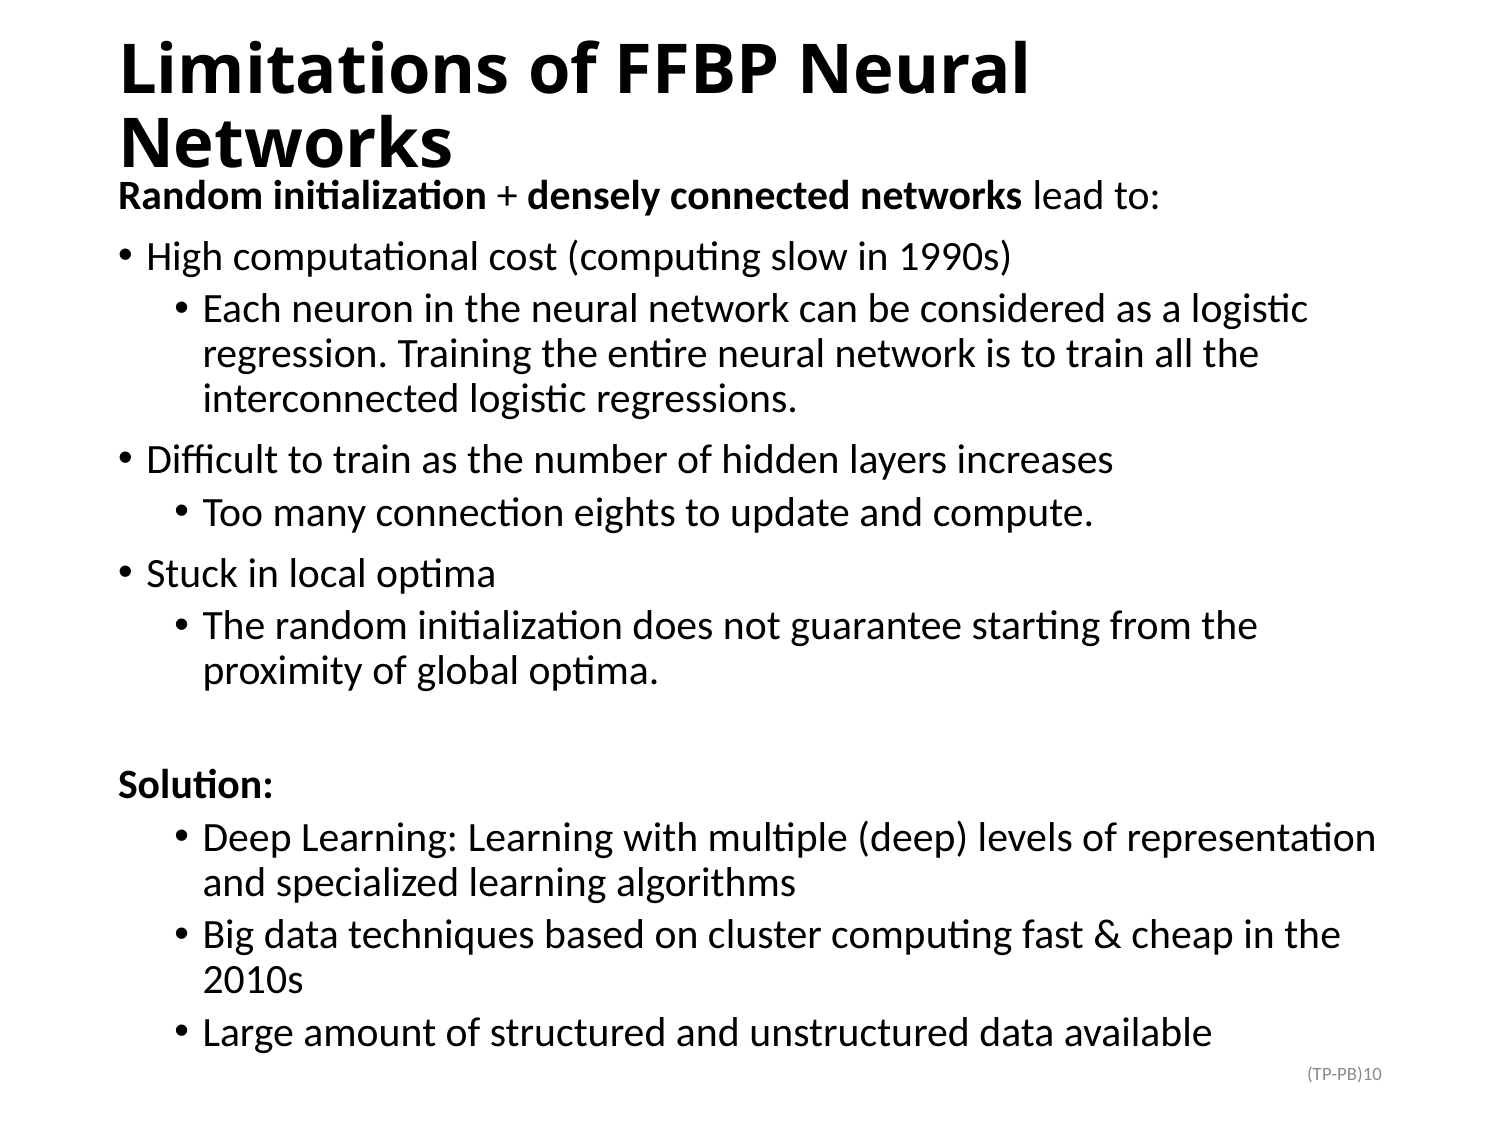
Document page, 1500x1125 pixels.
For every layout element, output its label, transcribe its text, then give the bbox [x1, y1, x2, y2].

slide_number (TP-PB)10 [1059, 1042, 1397, 1103]
title Limitations of FFBP Neural Networks [103, 0, 1397, 166]
list Random initialization + densely connected networks lead to: High computational cost (computing slow in 1990s) Each neuron in the neural network can be considered as a logistic regression. Training the entire neural network is to train all the interconnected logistic regressions. Difficult to train as the number of hidden layers increases Too many connection eights to update and compute. Stuck in local optima The random initialization does not guarantee starting from the proximity of global optima. Solution: Deep Learning: Learning with multiple (deep) levels of representation and specialized learning algorithms Big data techniques based on cluster computing fast & cheap in the 2010s Large amount of structured and unstructured data available [103, 166, 1397, 1103]
